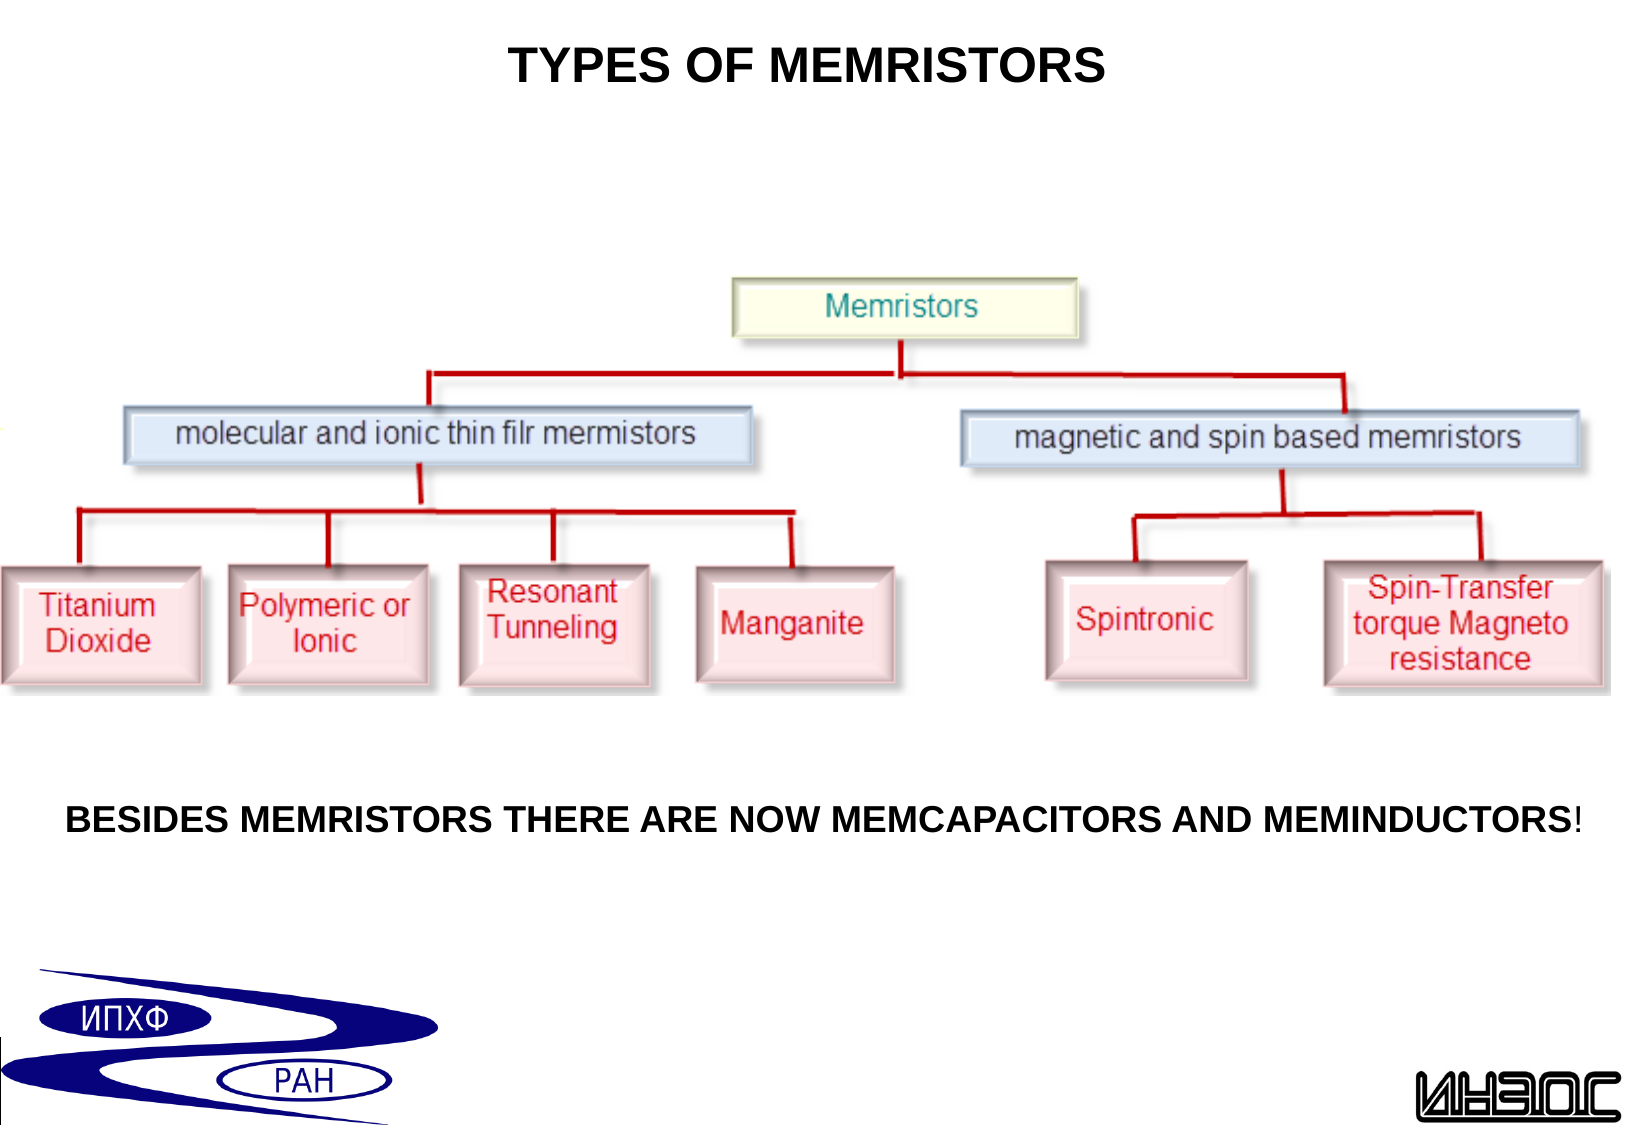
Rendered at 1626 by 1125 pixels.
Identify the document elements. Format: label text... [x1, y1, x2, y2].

picture [1412, 1068, 1625, 1125]
text_box BESIDES MEMRISTORS THERE ARE NOW MEMCAPACITORS AND MEMINDUCTORS! [49, 787, 1613, 848]
picture [0, 969, 438, 1125]
picture [0, 274, 1611, 696]
text_box TYPES OF MEMRISTORS [324, 24, 1300, 100]
